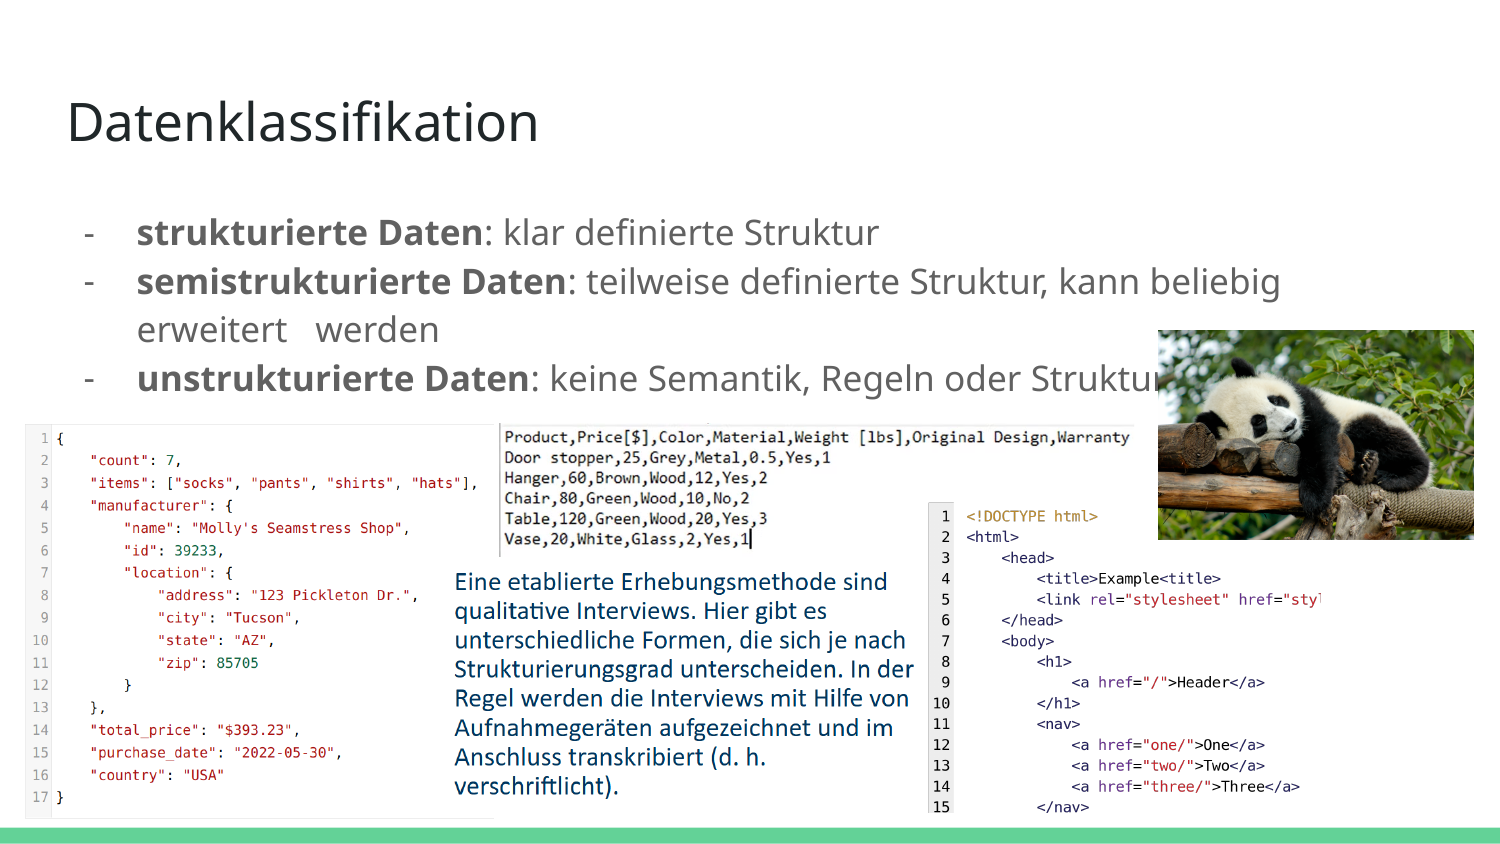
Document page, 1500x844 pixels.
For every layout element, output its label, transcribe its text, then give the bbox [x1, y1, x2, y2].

picture [24, 330, 1474, 819]
title Datenklassifikation [51, 72, 1449, 167]
list strukturierte Daten: klar definierte Struktur semistrukturierte Daten: teilweise definierte Struktur, kann beliebig erweitert werden unstrukturierte Daten: keine Semantik, Regeln oder Struktur [51, 189, 1449, 414]
